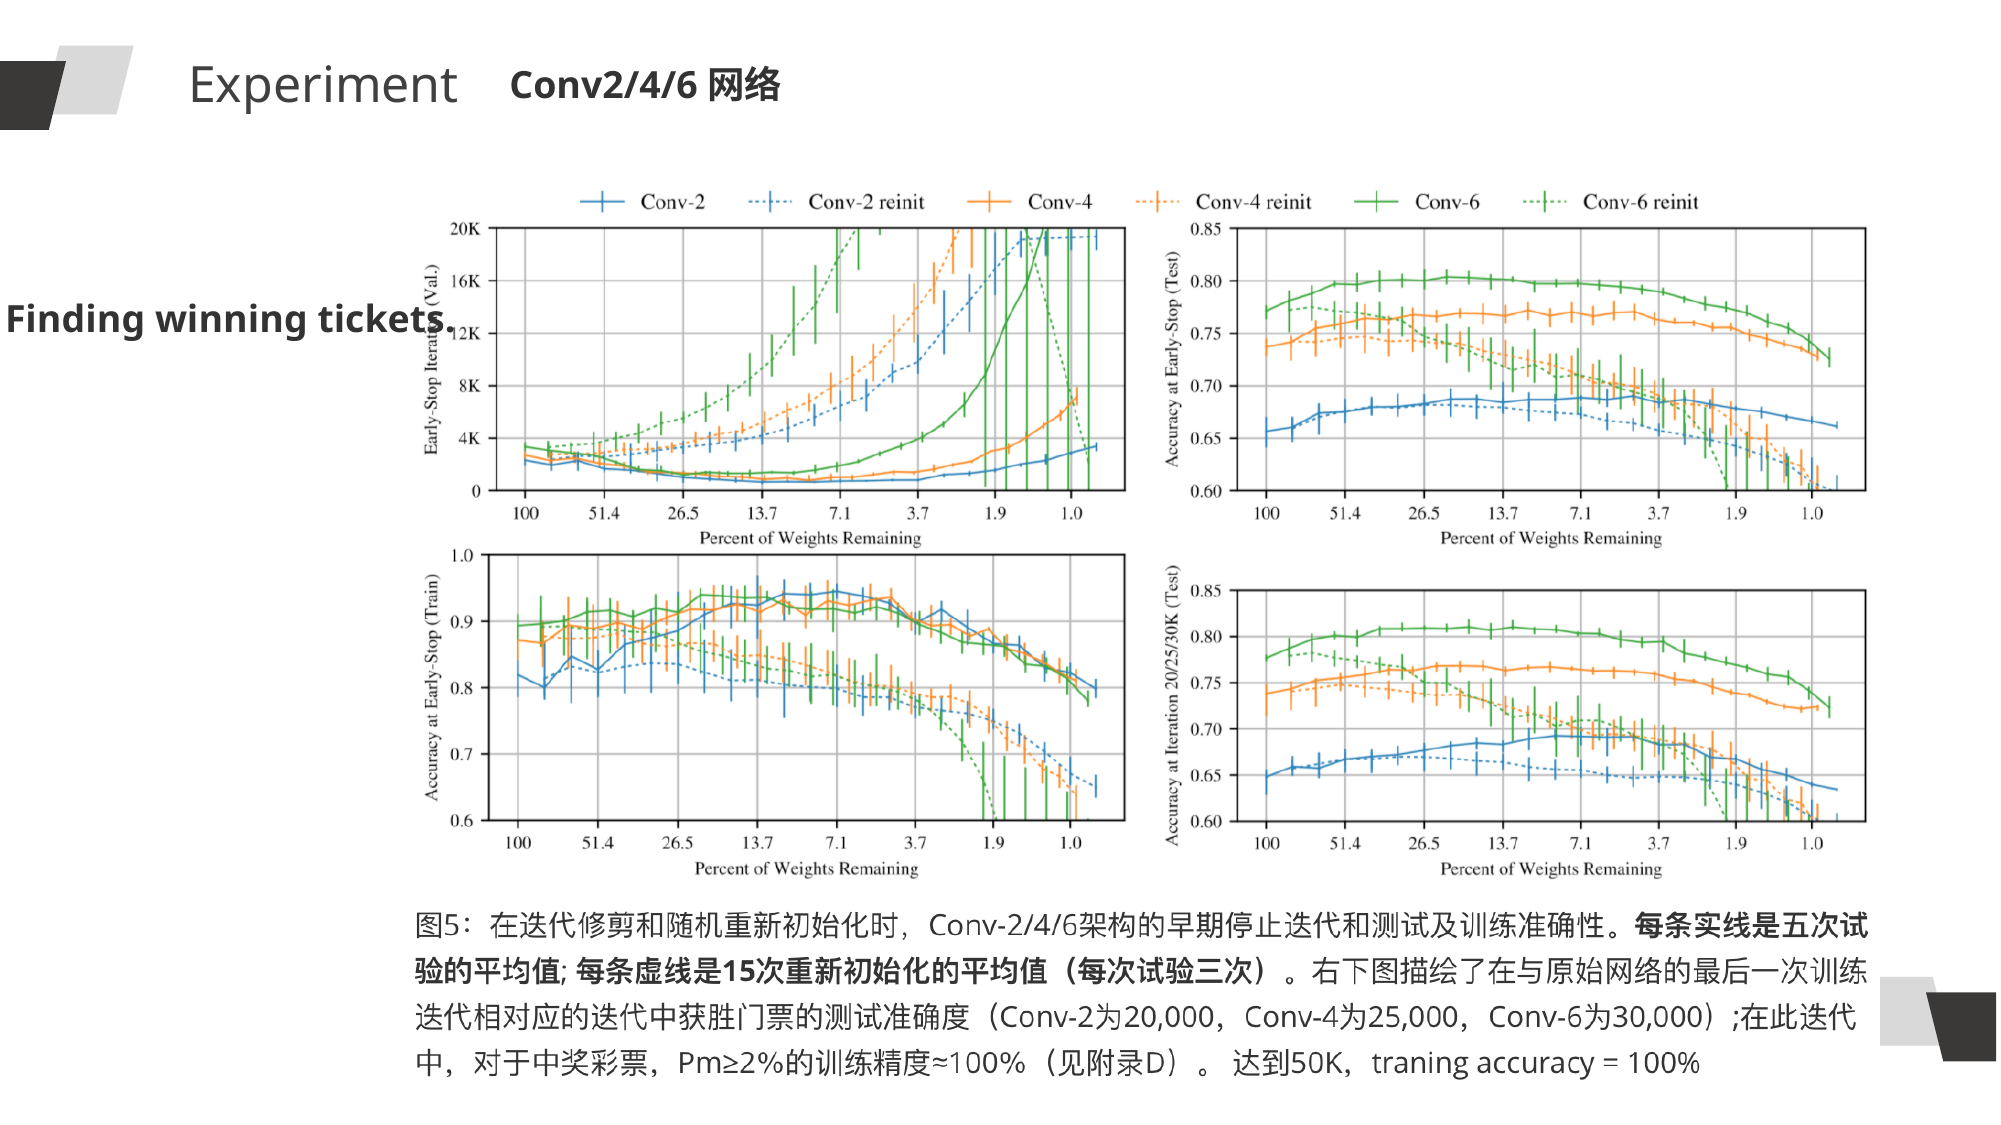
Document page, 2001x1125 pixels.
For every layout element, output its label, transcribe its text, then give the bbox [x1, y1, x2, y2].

text_box Conv2/4/6网络 [494, 53, 797, 114]
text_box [1880, 976, 1997, 1062]
text_box Experiment [173, 45, 1064, 121]
picture [411, 182, 1880, 1087]
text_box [0, 45, 134, 130]
text_box Finding winning tickets. [0, 287, 411, 348]
